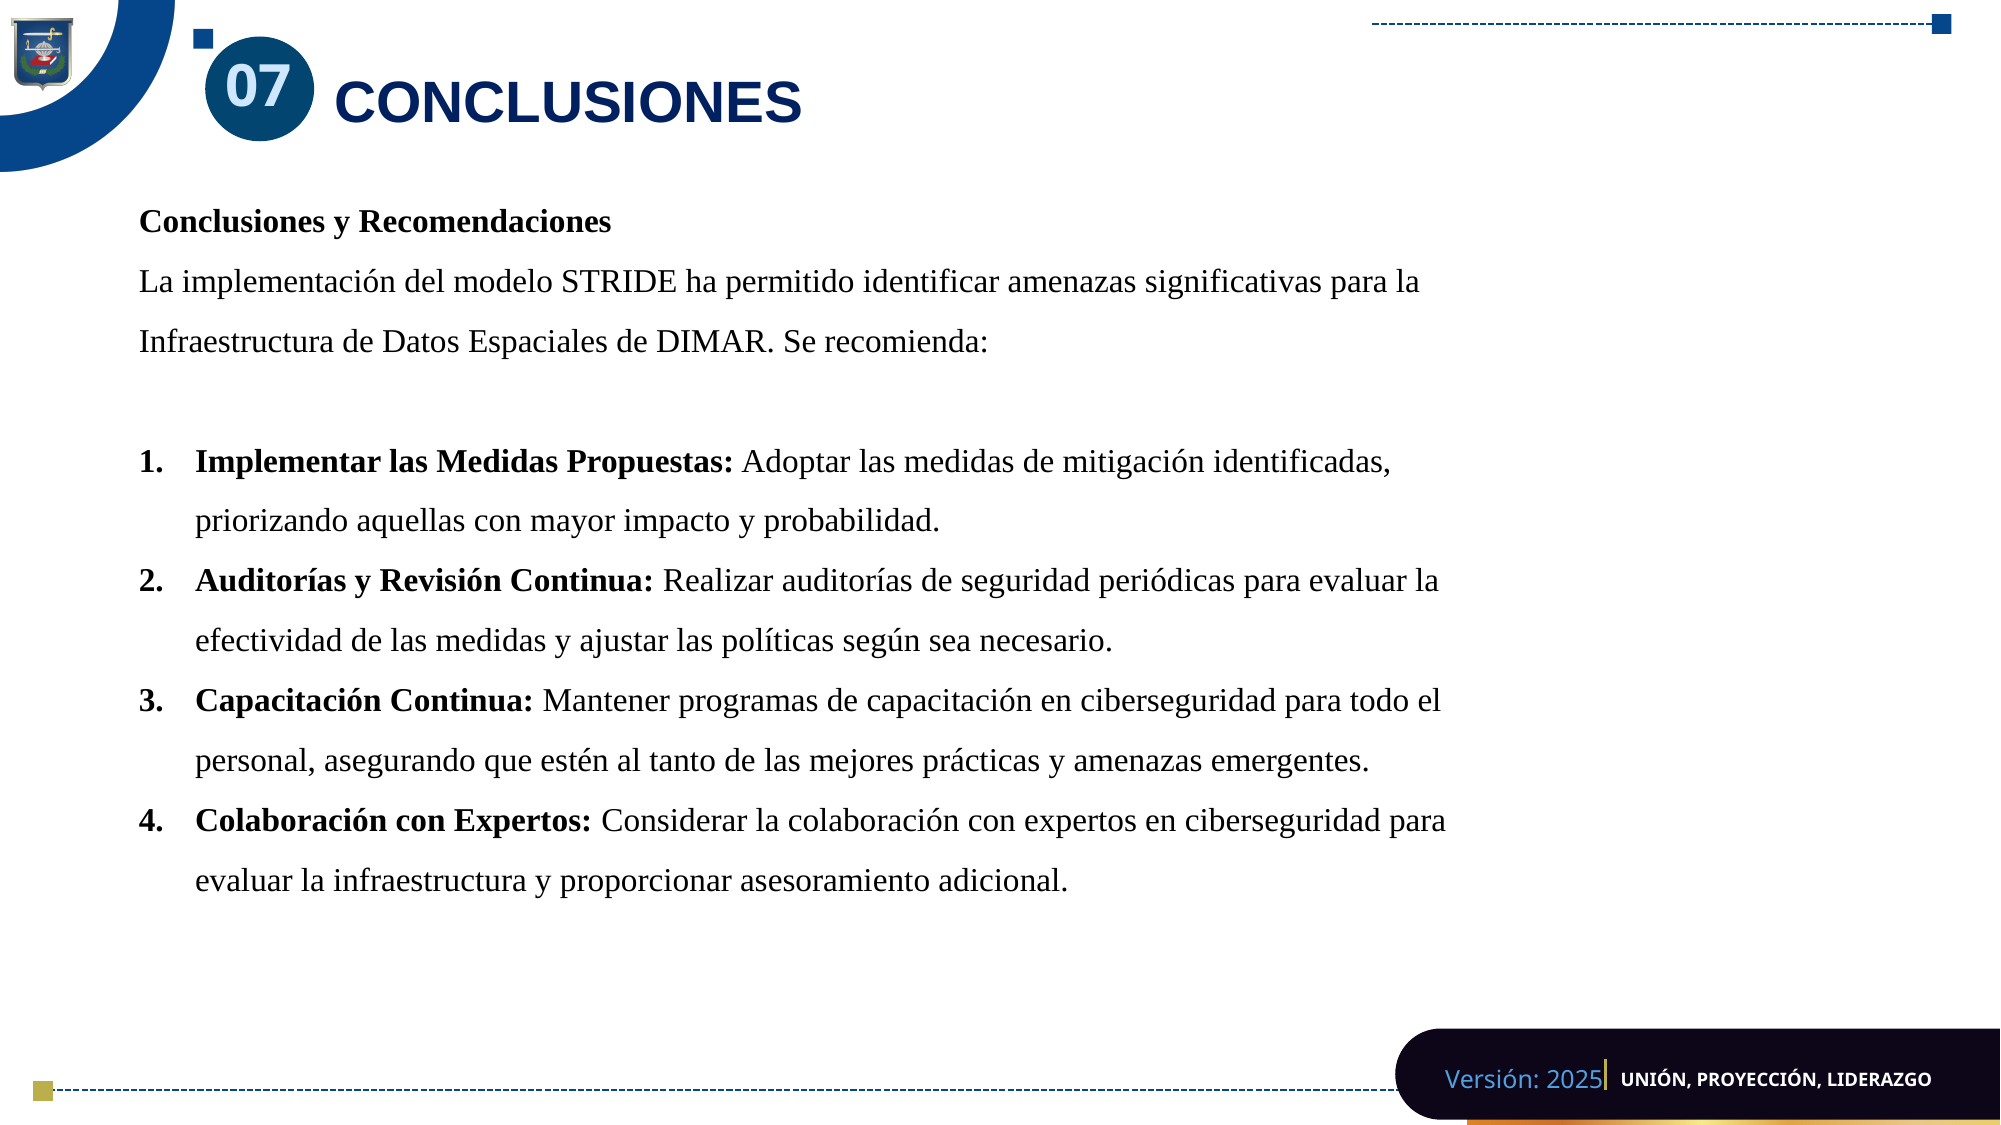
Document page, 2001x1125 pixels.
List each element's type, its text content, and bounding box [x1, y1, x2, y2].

text_box Conclusiones y Recomendaciones La implementación del modelo STRIDE ha permitido identificar amenazas significativas para la Infraestructura de Datos Espaciales de DIMAR. Se recomienda: Implementar las Medidas Propuestas: Adoptar las medidas de mitigación identificadas, priorizando aquellas con mayor impacto y probabilidad. Auditorías y Revisión Continua: Realizar auditorías de seguridad periódicas para evaluar la efectividad de las medidas y ajustar las políticas según sea necesario. Capacitación Continua: Mantener programas de capacitación en ciberseguridad para todo el personal, asegurando que estén al tanto de las mejores prácticas y amenazas emergentes. Colaboración con Expertos: Considerar la colaboración con expertos en ciberseguridad para evaluar la infraestructura y proporcionar asesoramiento adicional. [124, 171, 1539, 966]
title CONCLUSIONES [319, 70, 2000, 143]
picture [1467, 1120, 2000, 1125]
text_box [204, 35, 344, 142]
picture [0, 0, 175, 172]
